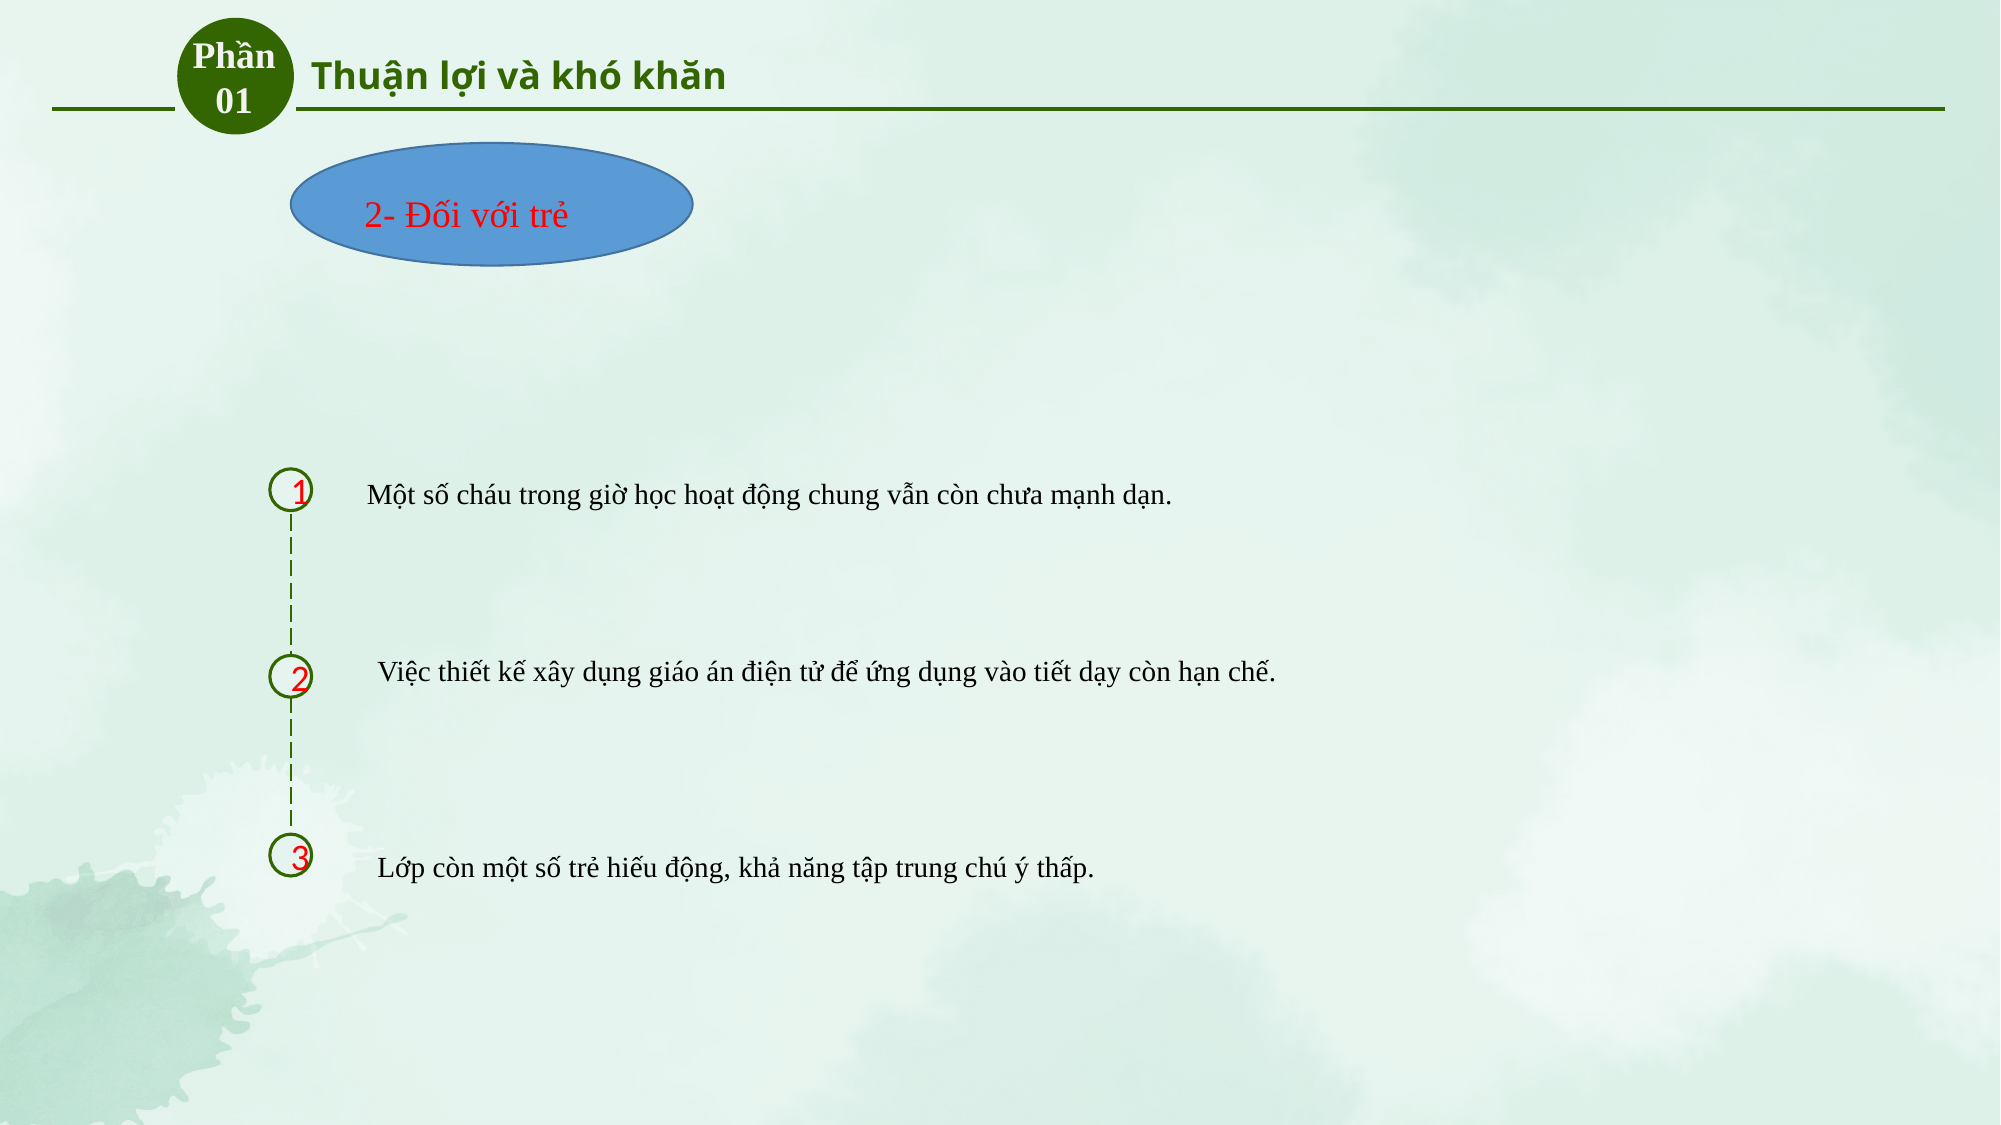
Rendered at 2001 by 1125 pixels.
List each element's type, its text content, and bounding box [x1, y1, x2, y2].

text_box Thuận lợi và khó khăn [296, 44, 757, 105]
text_box 2- Đối với trẻ [289, 141, 694, 267]
text_box Một số cháu trong giờ học hoạt động chung vẫn còn chưa mạnh dạn. [352, 455, 1756, 518]
text_box 1 [268, 467, 313, 512]
text_box 2 [291, 654, 313, 699]
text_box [175, 17, 294, 135]
text_box 2 [268, 654, 290, 699]
picture [0, 0, 2001, 1125]
text_box Lớp còn một số trẻ hiếu động, khả năng tập trung chú ý thấp. [362, 828, 1772, 891]
text_box 3 [268, 833, 313, 878]
text_box Việc thiết kế xây dụng giáo án điện tử để ứng dụng vào tiết dạy còn hạn chế. [362, 644, 1756, 695]
